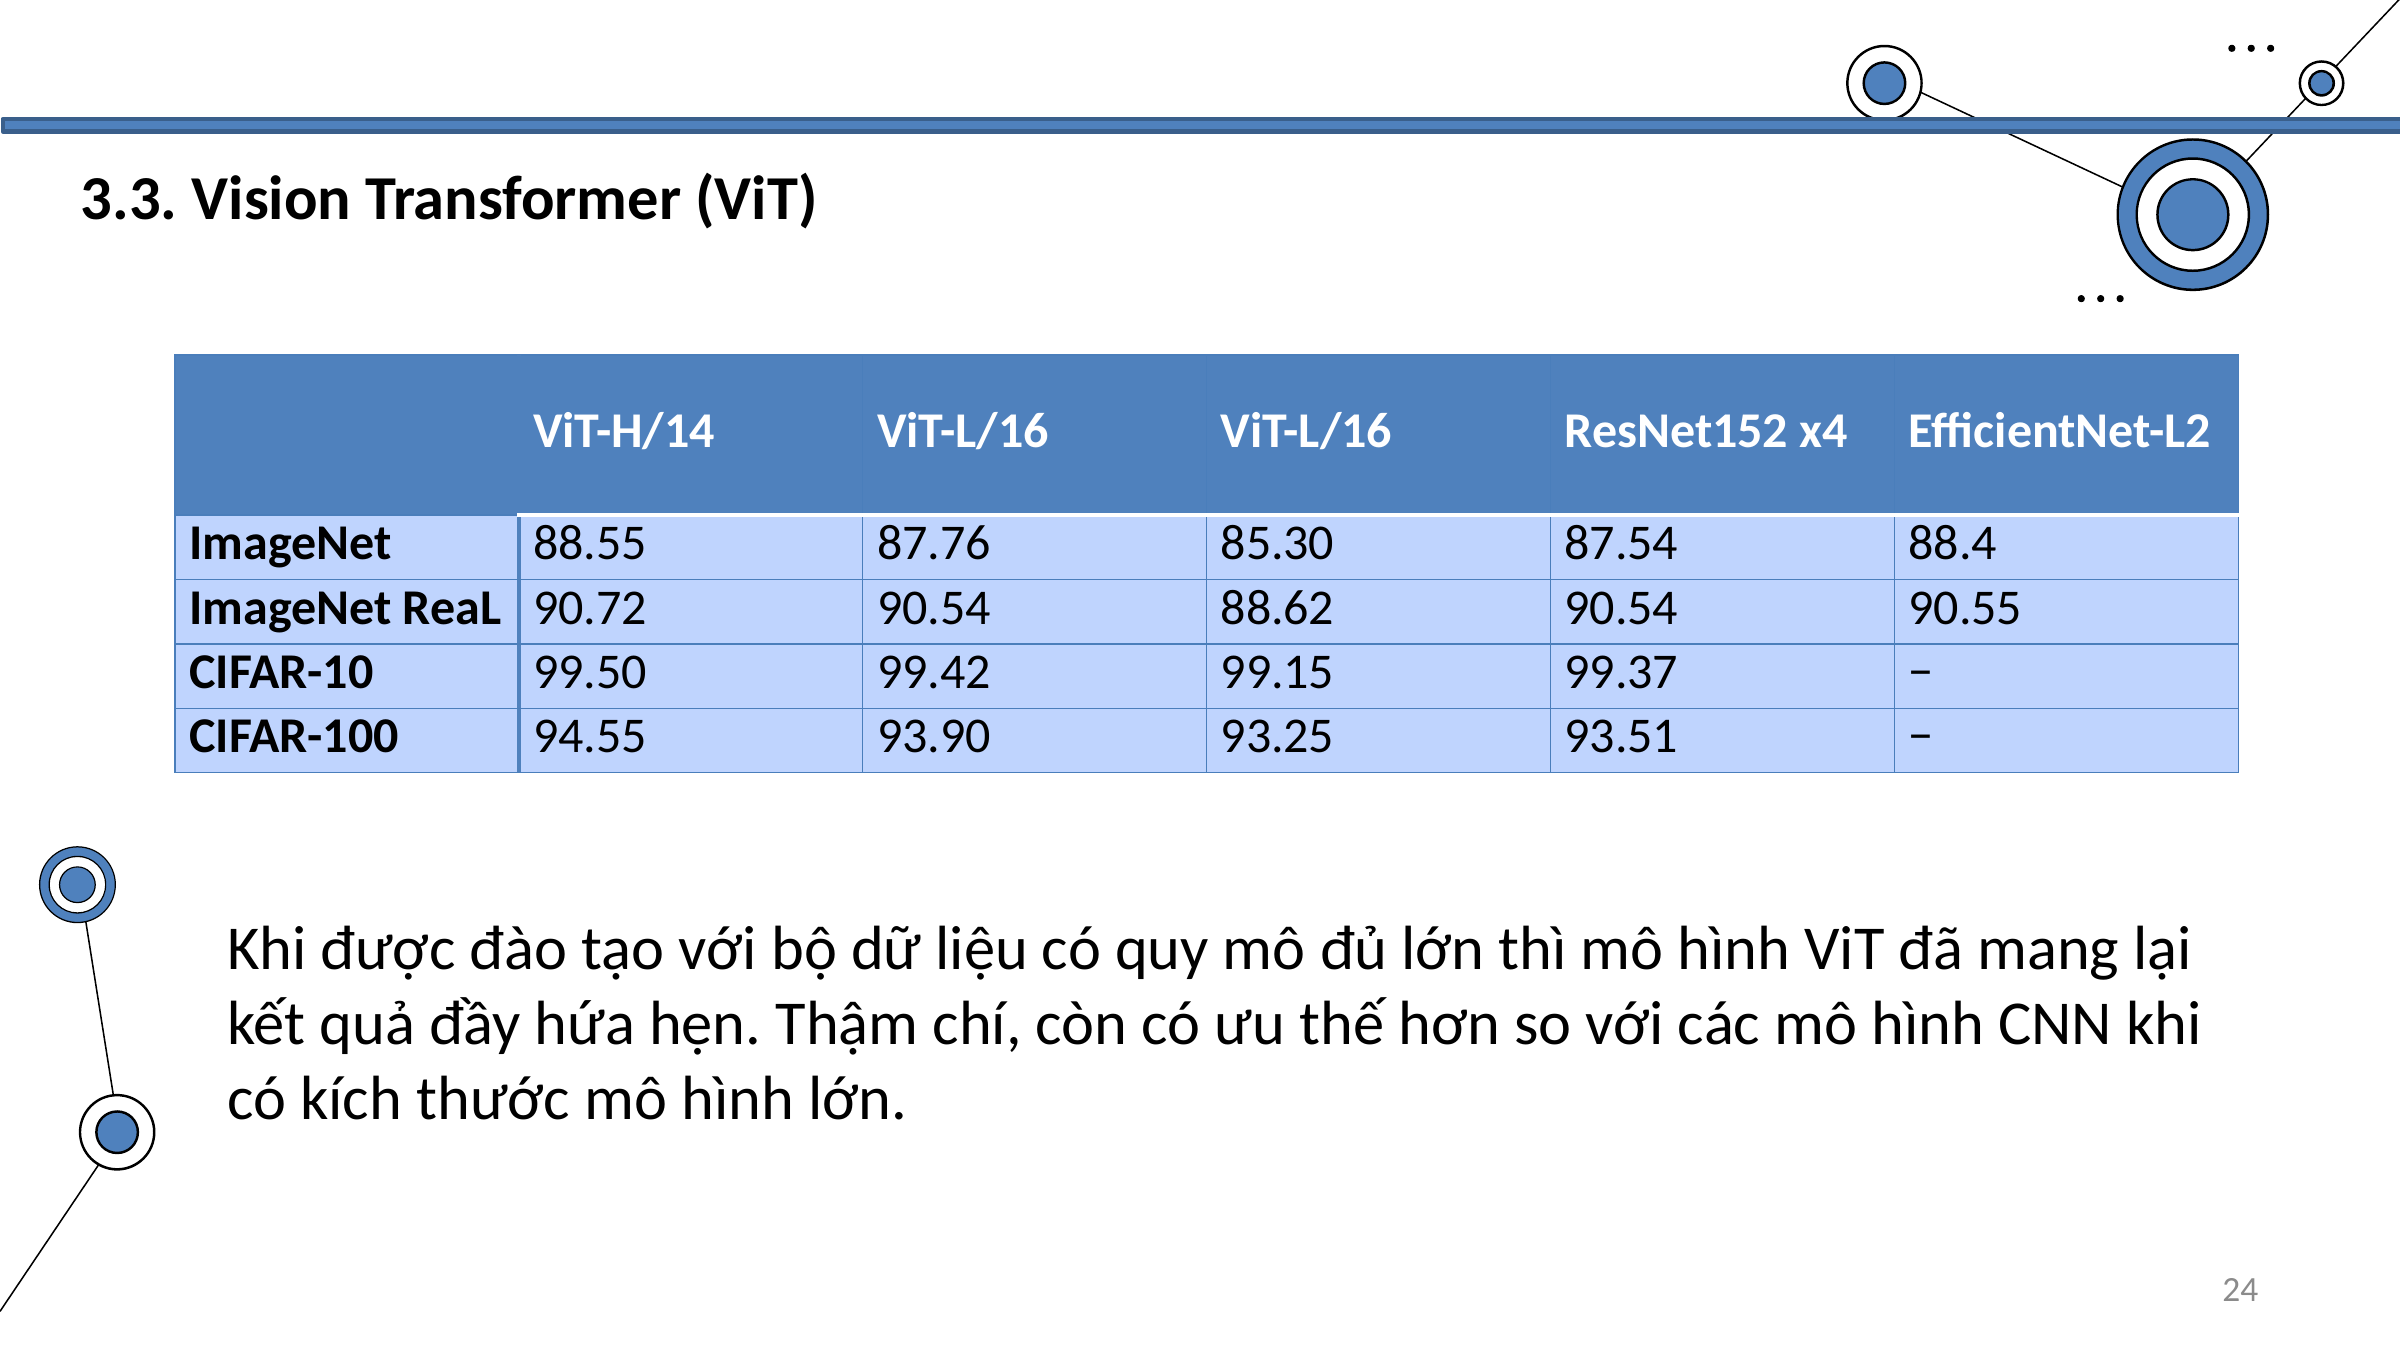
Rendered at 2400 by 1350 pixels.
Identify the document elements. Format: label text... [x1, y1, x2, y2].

table_cell 87.54 [1551, 517, 1894, 579]
table_cell 93.51 [1551, 709, 1894, 772]
table_cell 88.4 [1895, 517, 2238, 579]
table_cell 99.37 [1551, 645, 1894, 708]
table_cell 90.72 [521, 580, 862, 643]
table_header ViT-L/16 [863, 356, 1206, 513]
table_cell − [1895, 645, 2238, 708]
table_cell 93.25 [1207, 709, 1550, 772]
table_cell 87.76 [863, 517, 1206, 579]
table_header ViT-L/16 [1207, 356, 1550, 513]
table_cell 85.30 [1207, 517, 1550, 579]
table_cell CIFAR-100 [176, 709, 517, 772]
table_cell 88.55 [521, 517, 862, 579]
table_cell 90.55 [1895, 580, 2238, 643]
table_cell − [1895, 709, 2238, 772]
table_cell ImageNet ReaL [176, 580, 517, 643]
table_cell ImageNet [176, 516, 517, 579]
table_header EfficientNet-L2 [1895, 356, 2238, 513]
table_cell 99.50 [521, 645, 862, 708]
table_cell 93.90 [863, 709, 1206, 772]
table_cell CIFAR-10 [176, 645, 517, 708]
table_cell 90.54 [1551, 580, 1894, 643]
table_header [176, 356, 517, 514]
text_box Khi được đào tạo với bộ dữ liệu có quy mô đủ lớn thì mô hình ViT đã mang lại kết quả đầy hứa hẹn. Thậm chí, còn có ưu thế hơn so với các mô hình CNN khi có kích thước mô hình lớn. [212, 900, 2275, 1140]
table_header ViT-H/14 [521, 356, 862, 513]
table_cell 94.55 [521, 709, 862, 772]
text_box 3.3. Vision Transformer (ViT) [66, 150, 834, 240]
table_cell 88.62 [1207, 580, 1550, 643]
table_cell 90.54 [863, 580, 1206, 643]
table_cell 99.15 [1207, 645, 1550, 708]
slide_number 24 [1719, 1251, 2280, 1324]
text_box [1, 117, 2400, 134]
table_header ResNet152 x4 [1551, 356, 1894, 513]
table_cell 99.42 [863, 645, 1206, 708]
